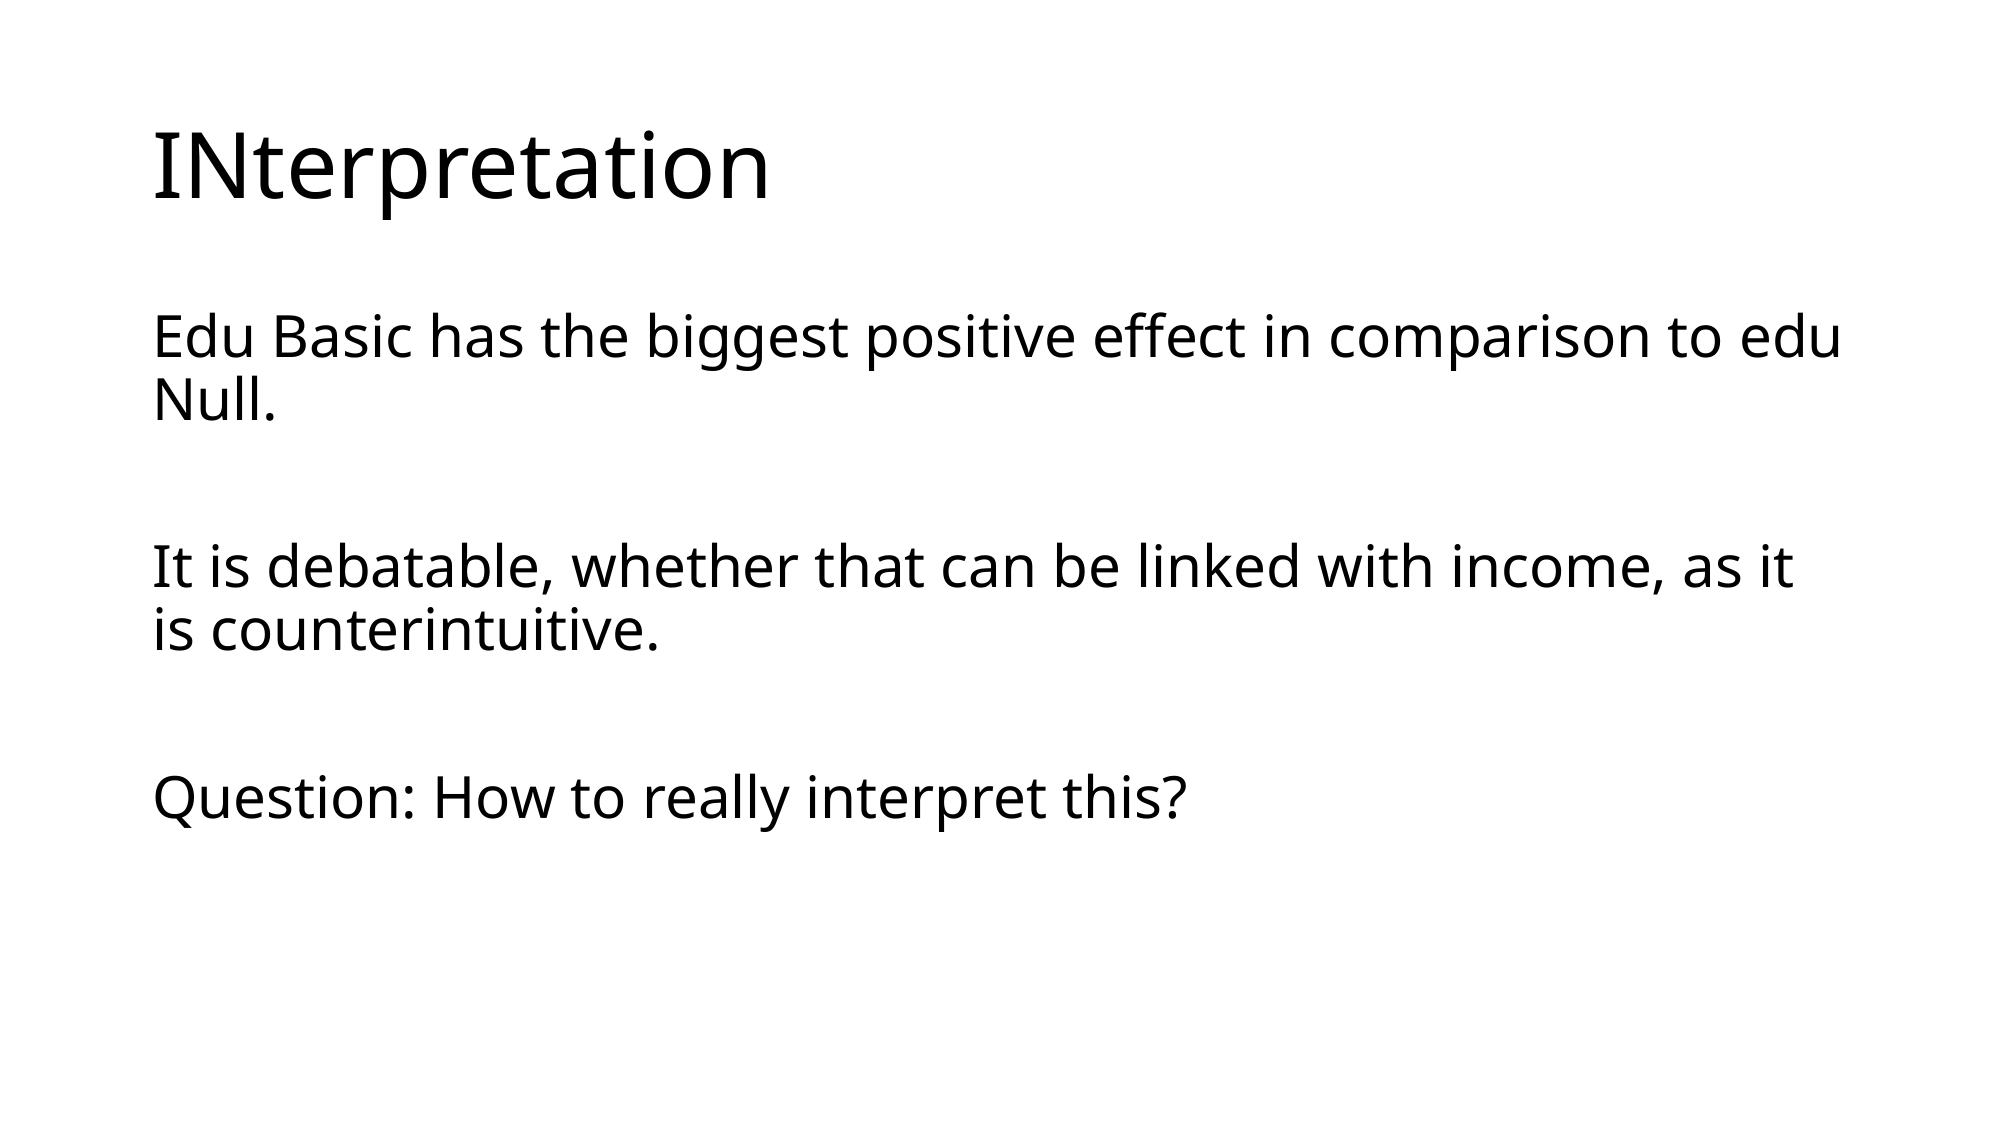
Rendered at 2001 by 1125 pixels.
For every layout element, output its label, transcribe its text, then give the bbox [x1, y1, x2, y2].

title INterpretation [137, 59, 1863, 278]
list Edu Basic has the biggest positive effect in comparison to edu Null. It is debatable, whether that can be linked with income, as it is counterintuitive. Question: How to really interpret this? [137, 299, 1863, 1014]
